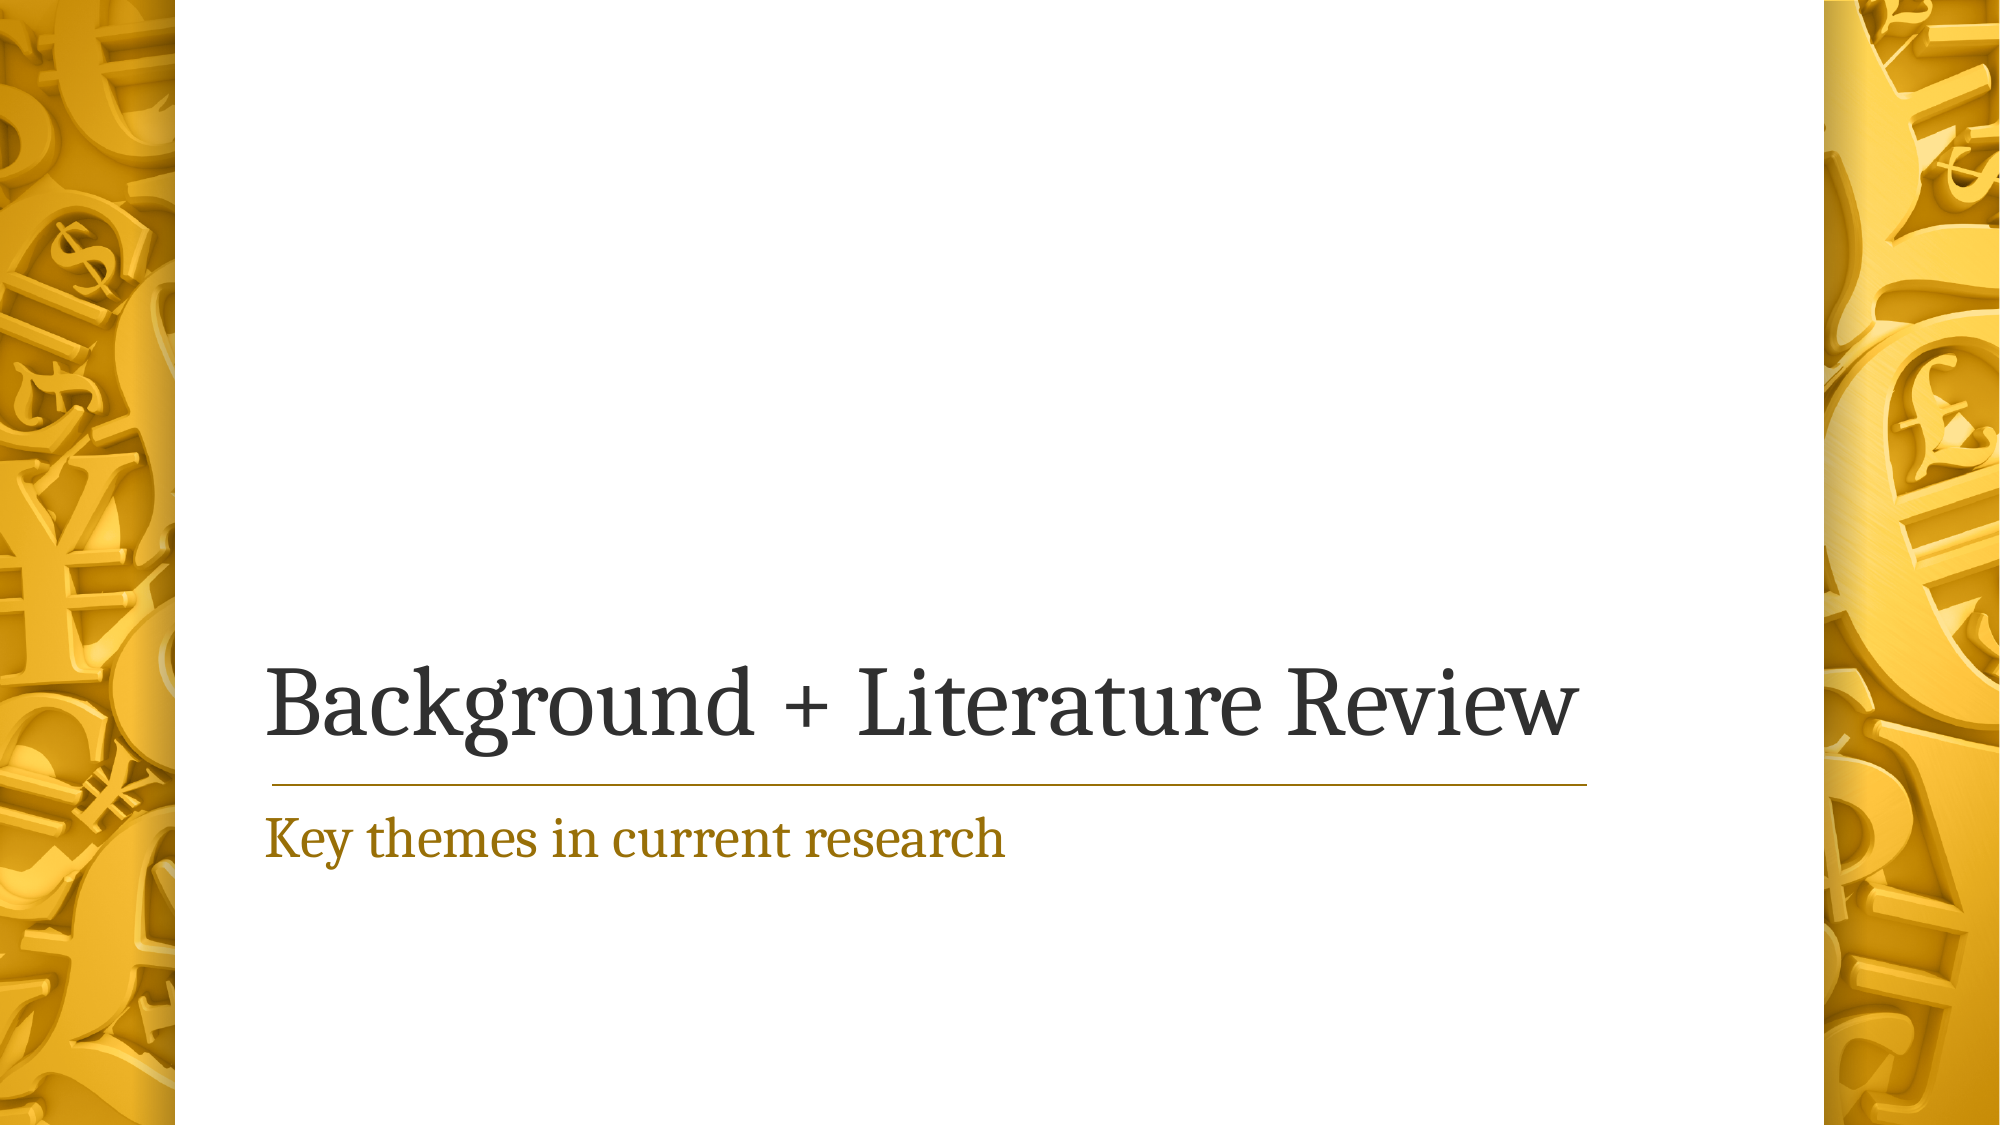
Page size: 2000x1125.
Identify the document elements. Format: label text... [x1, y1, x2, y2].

list Key themes in current research [249, 800, 1600, 1012]
title Background + Literature Review [249, 366, 1697, 763]
picture [0, 0, 175, 1125]
picture [1824, 0, 2000, 1125]
